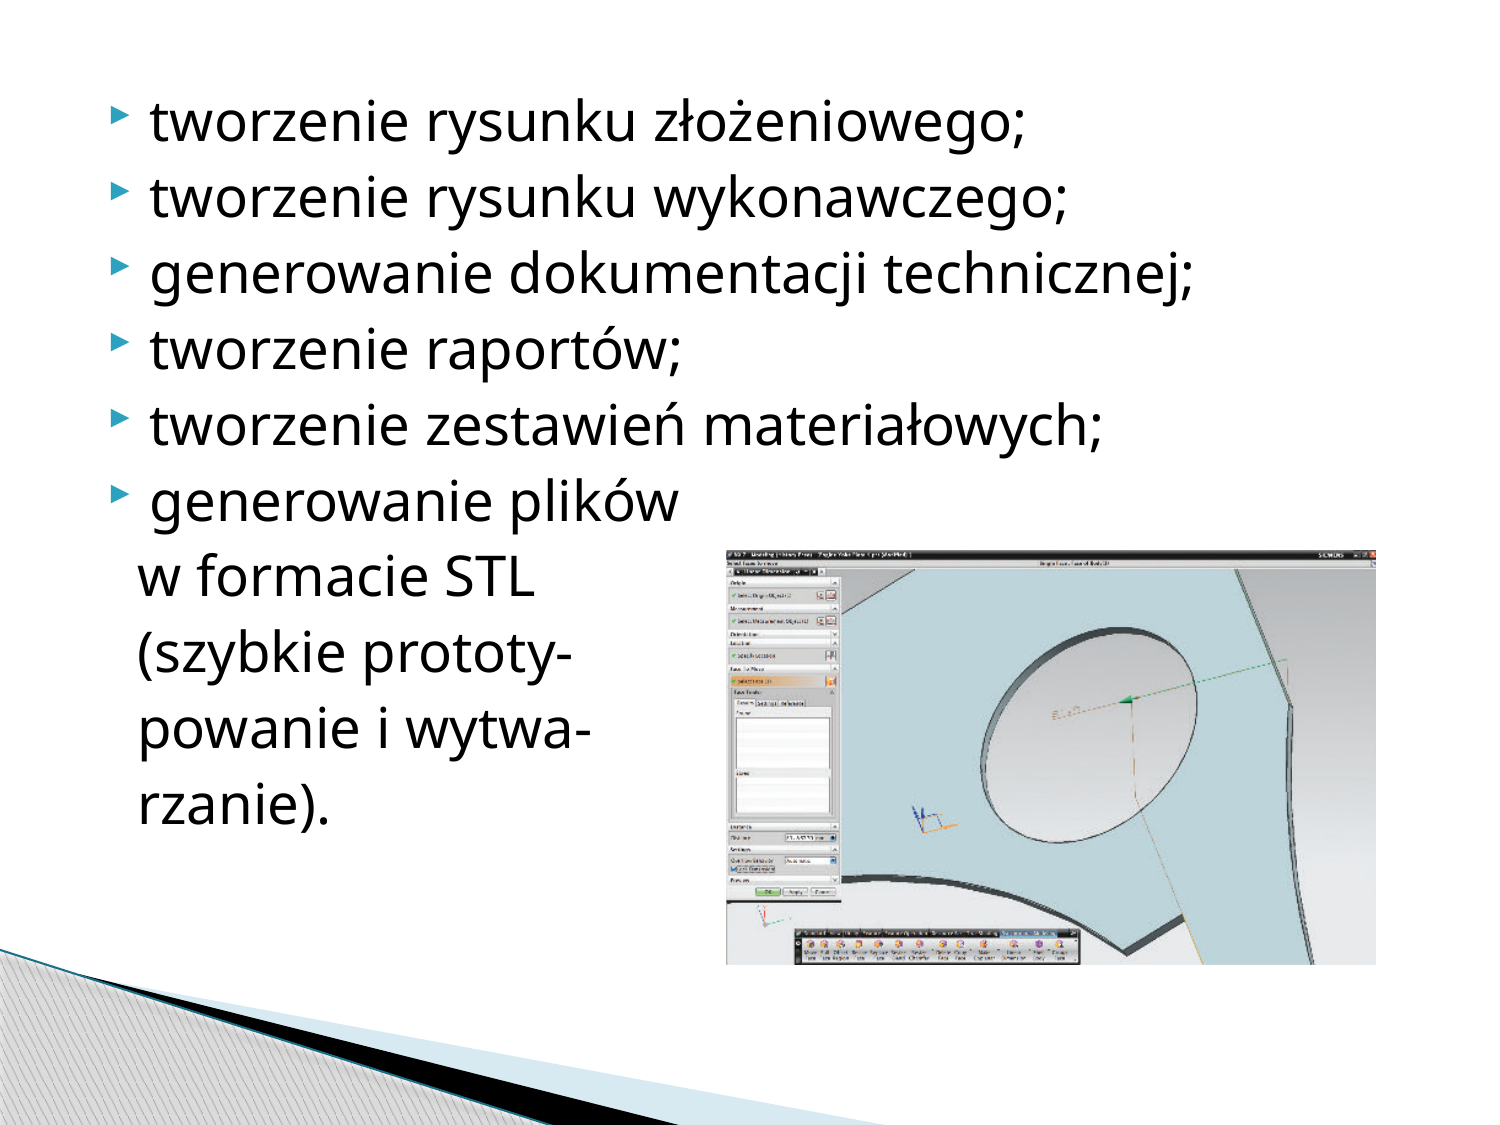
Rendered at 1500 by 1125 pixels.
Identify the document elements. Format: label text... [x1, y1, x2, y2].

picture [726, 550, 1377, 965]
list tworzenie rysunku złożeniowego; tworzenie rysunku wykonawczego; generowanie dokumentacji technicznej; tworzenie raportów; tworzenie zestawień materiałowych; generowanie plików w formacie STL (szybkie prototy- powanie i wytwa- rzanie). [75, 78, 1425, 986]
